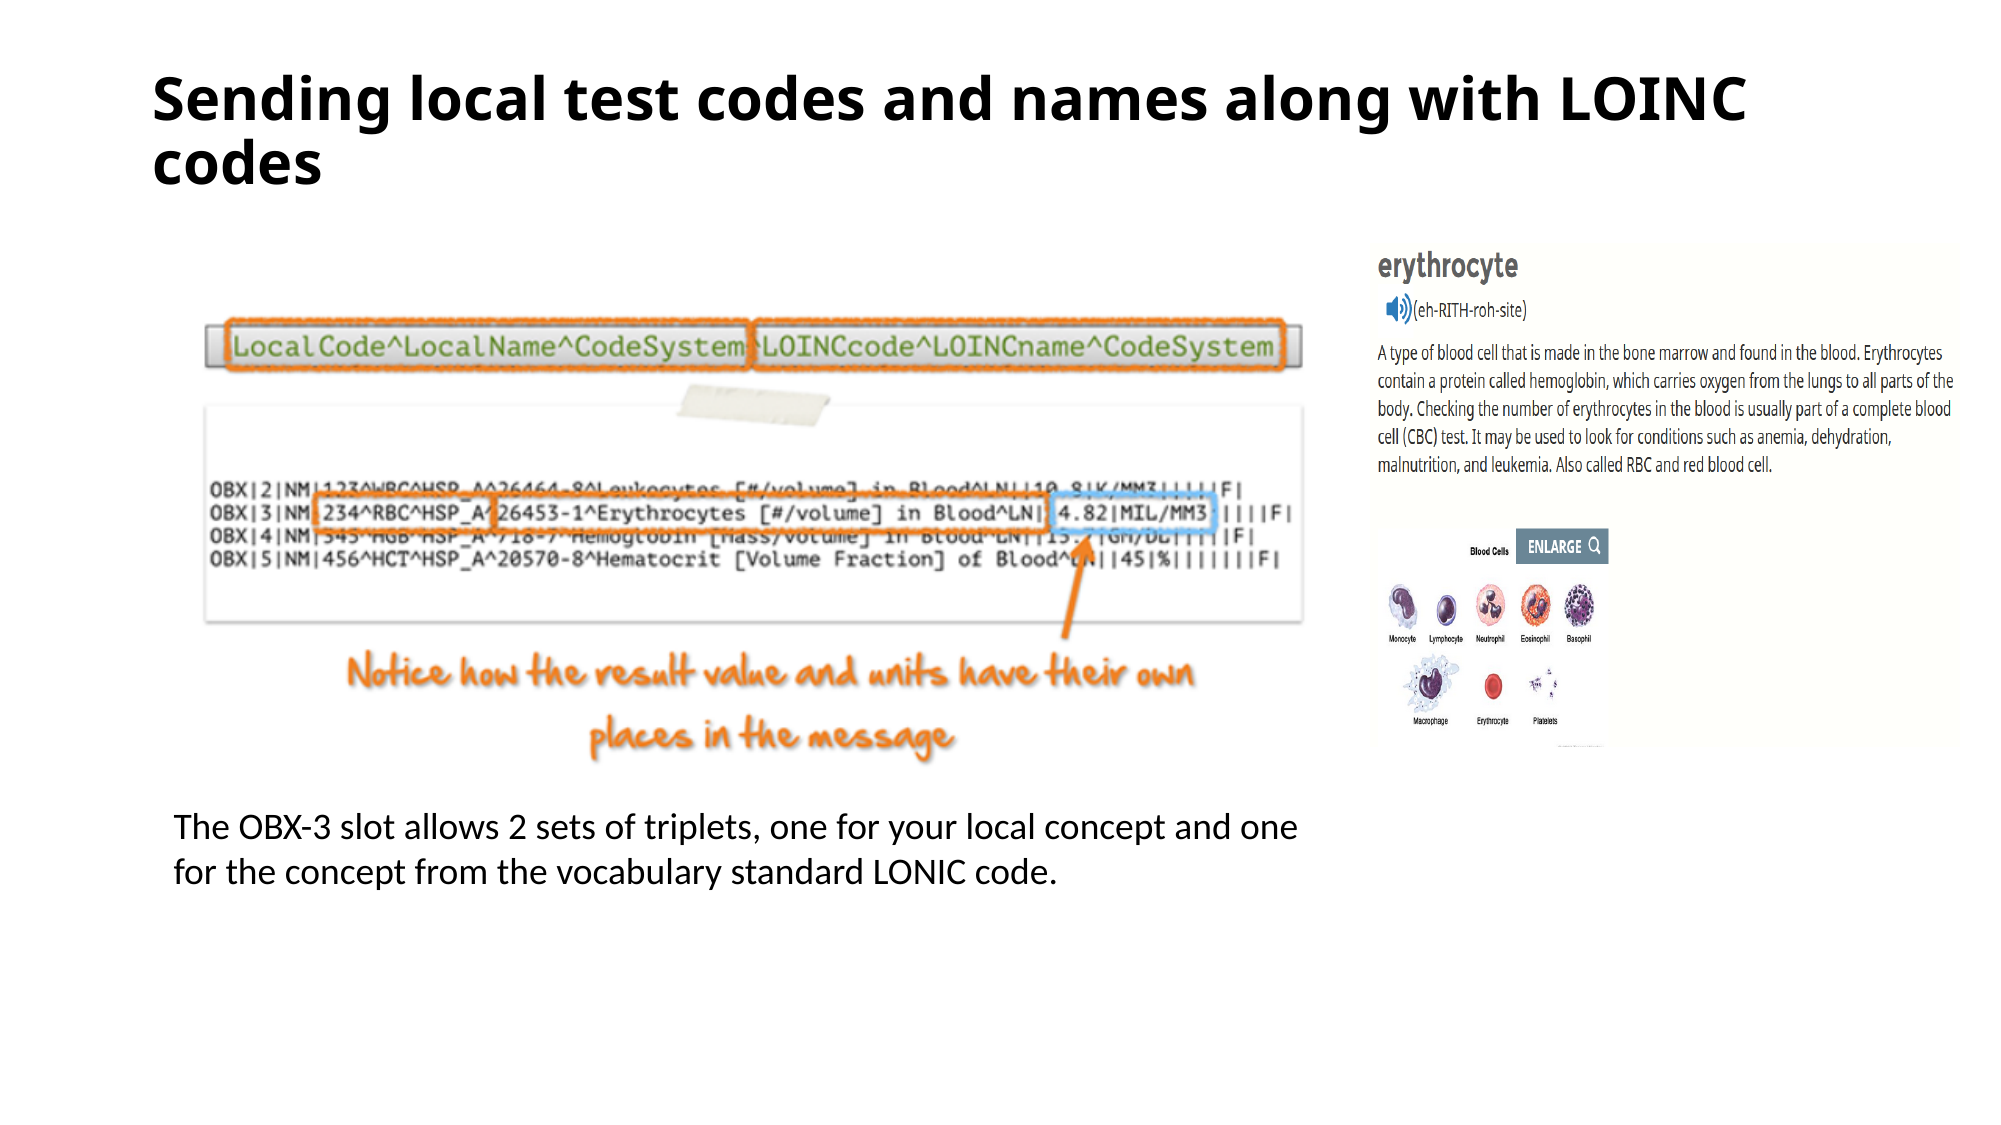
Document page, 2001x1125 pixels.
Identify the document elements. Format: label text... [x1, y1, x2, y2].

title Sending local test codes and names along with LOINC codes [137, 59, 1863, 278]
text_box The OBX-3 slot allows 2 sets of triplets, one for your local concept and one for the concept from the vocabulary standard LONIC code. [158, 794, 1350, 900]
picture [1370, 243, 1960, 747]
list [158, 277, 1350, 781]
